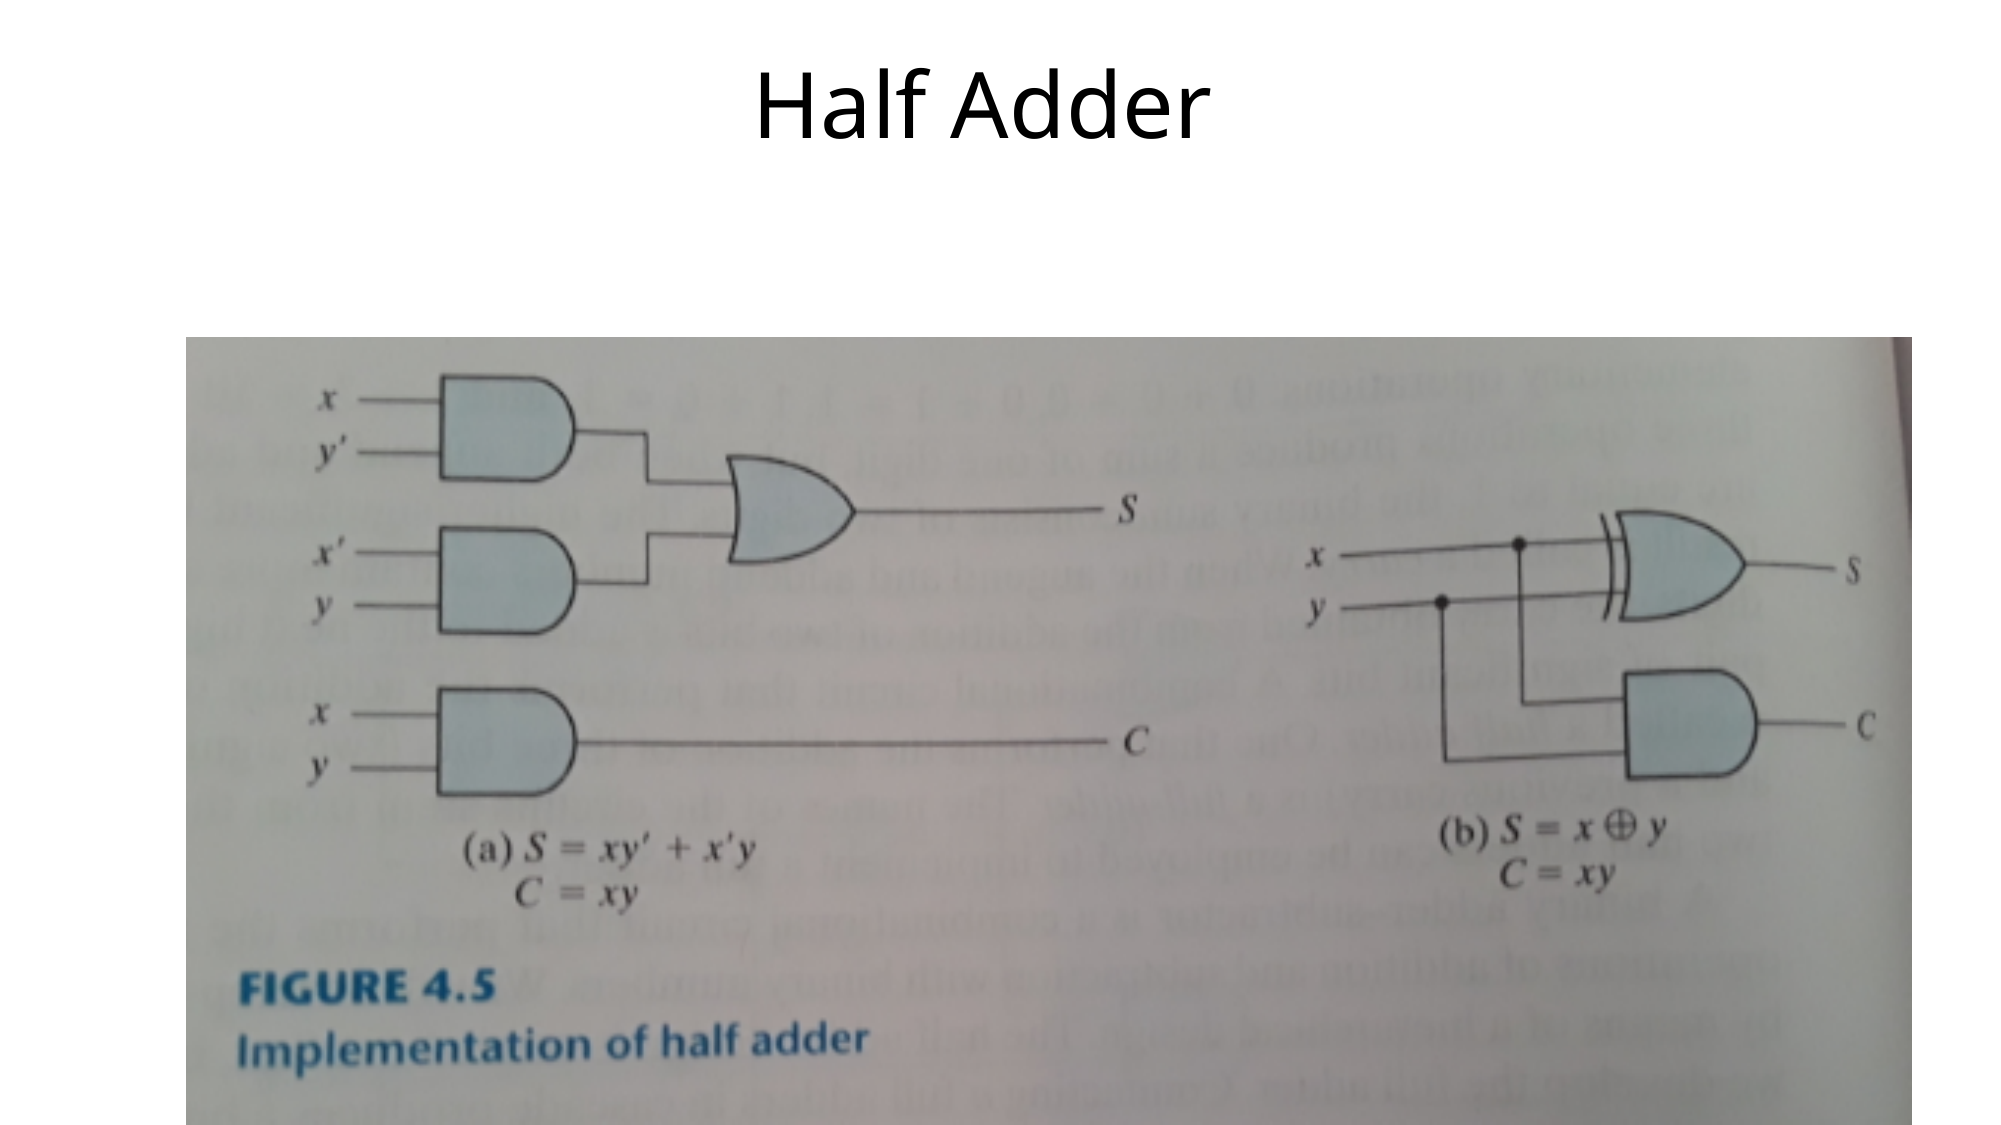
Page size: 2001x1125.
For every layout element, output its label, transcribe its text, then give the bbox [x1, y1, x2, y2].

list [186, 337, 1912, 1125]
title Half Adder [120, 0, 1846, 218]
